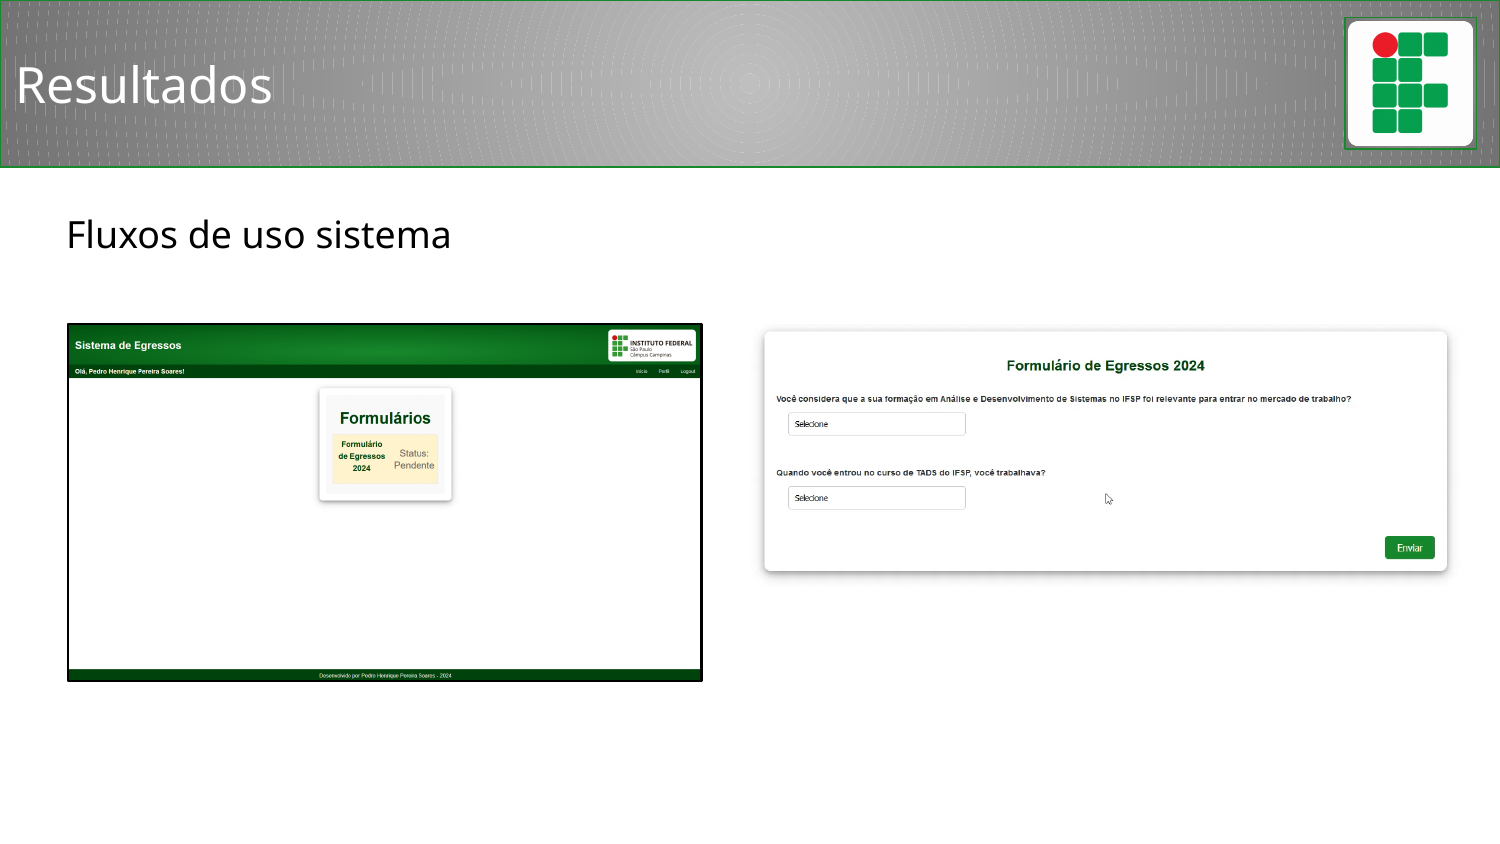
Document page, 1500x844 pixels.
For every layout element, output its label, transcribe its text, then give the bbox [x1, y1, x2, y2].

text_box Resultados [0, 0, 1500, 167]
picture [68, 324, 701, 681]
picture [1345, 18, 1476, 149]
list Fluxos de uso sistema [51, 189, 1431, 818]
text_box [749, 323, 1464, 766]
